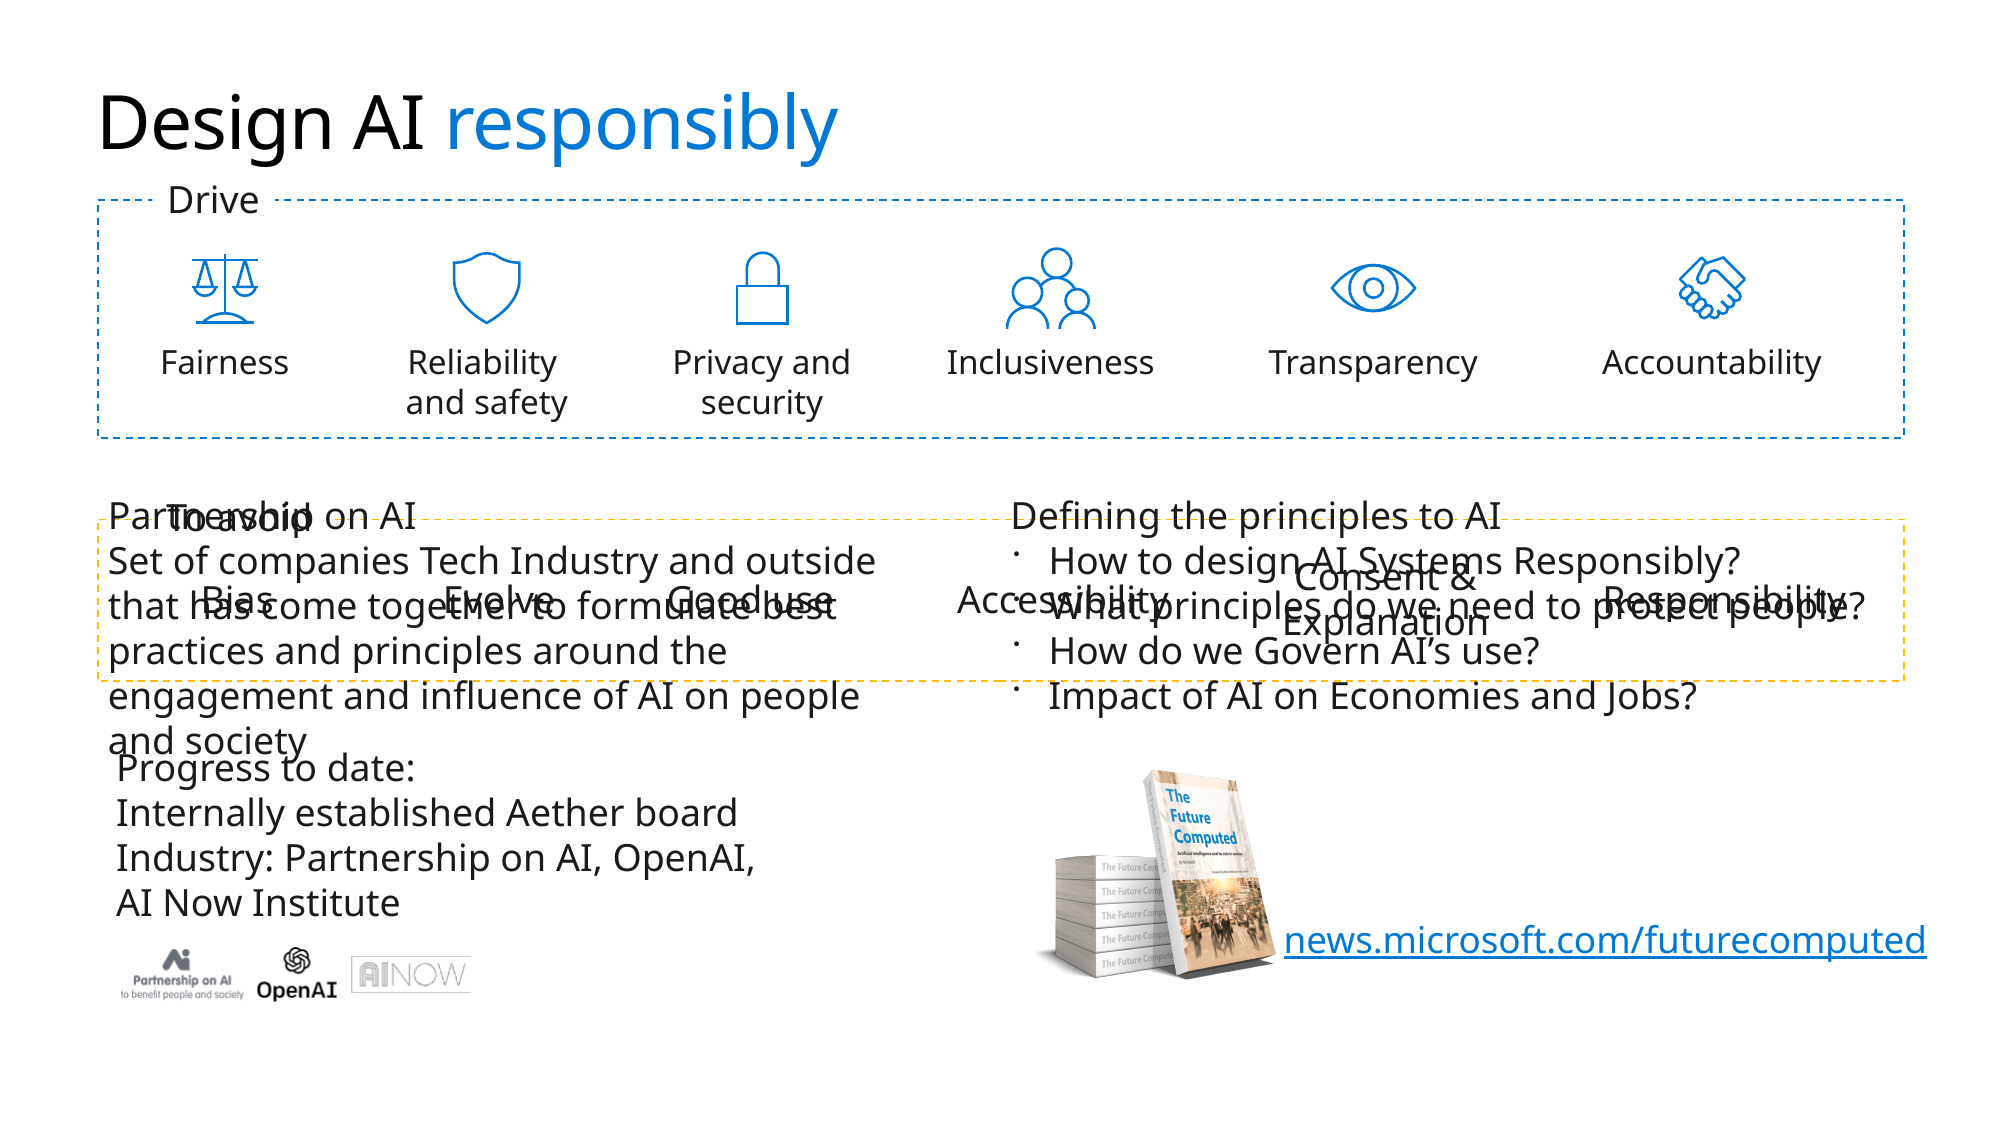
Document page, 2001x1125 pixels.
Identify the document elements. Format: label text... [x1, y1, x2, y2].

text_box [154, 248, 1856, 431]
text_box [92, 483, 1911, 1017]
text_box Drive [152, 168, 275, 228]
title Design AI responsibly [96, 75, 1904, 257]
text_box [97, 199, 1905, 439]
